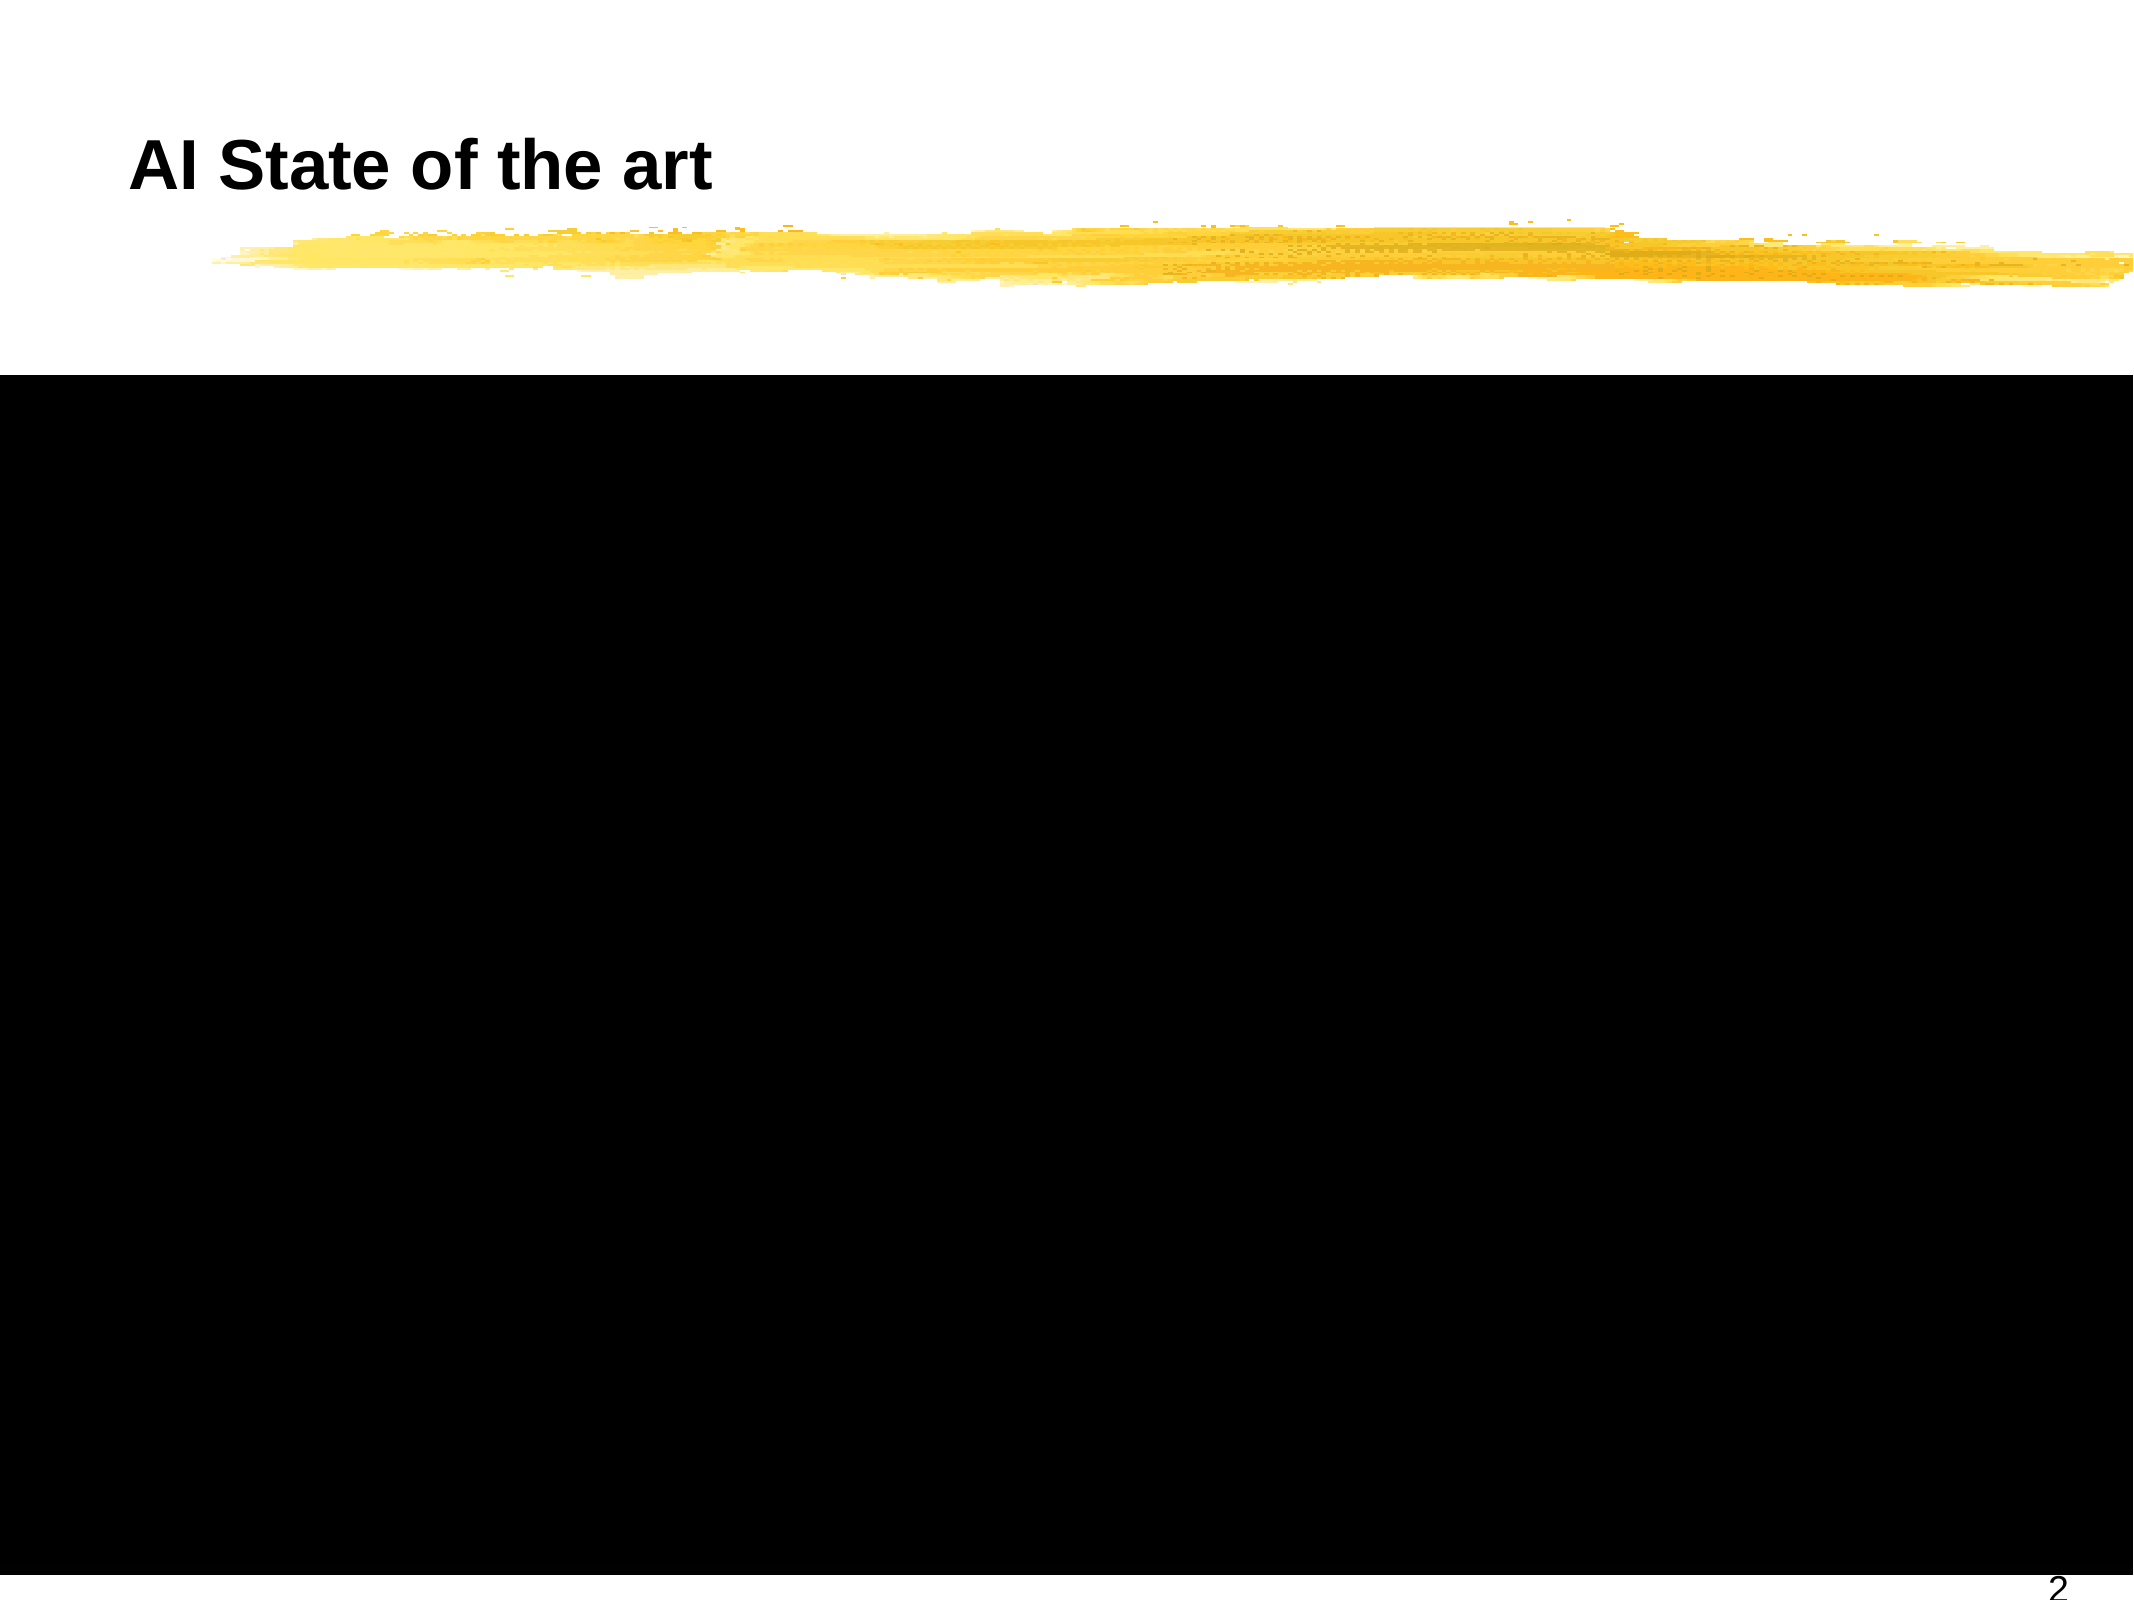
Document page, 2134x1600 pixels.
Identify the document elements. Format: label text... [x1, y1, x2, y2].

title AI State of the art [109, 0, 2014, 213]
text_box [0, 374, 2134, 1576]
picture [212, 212, 2134, 303]
